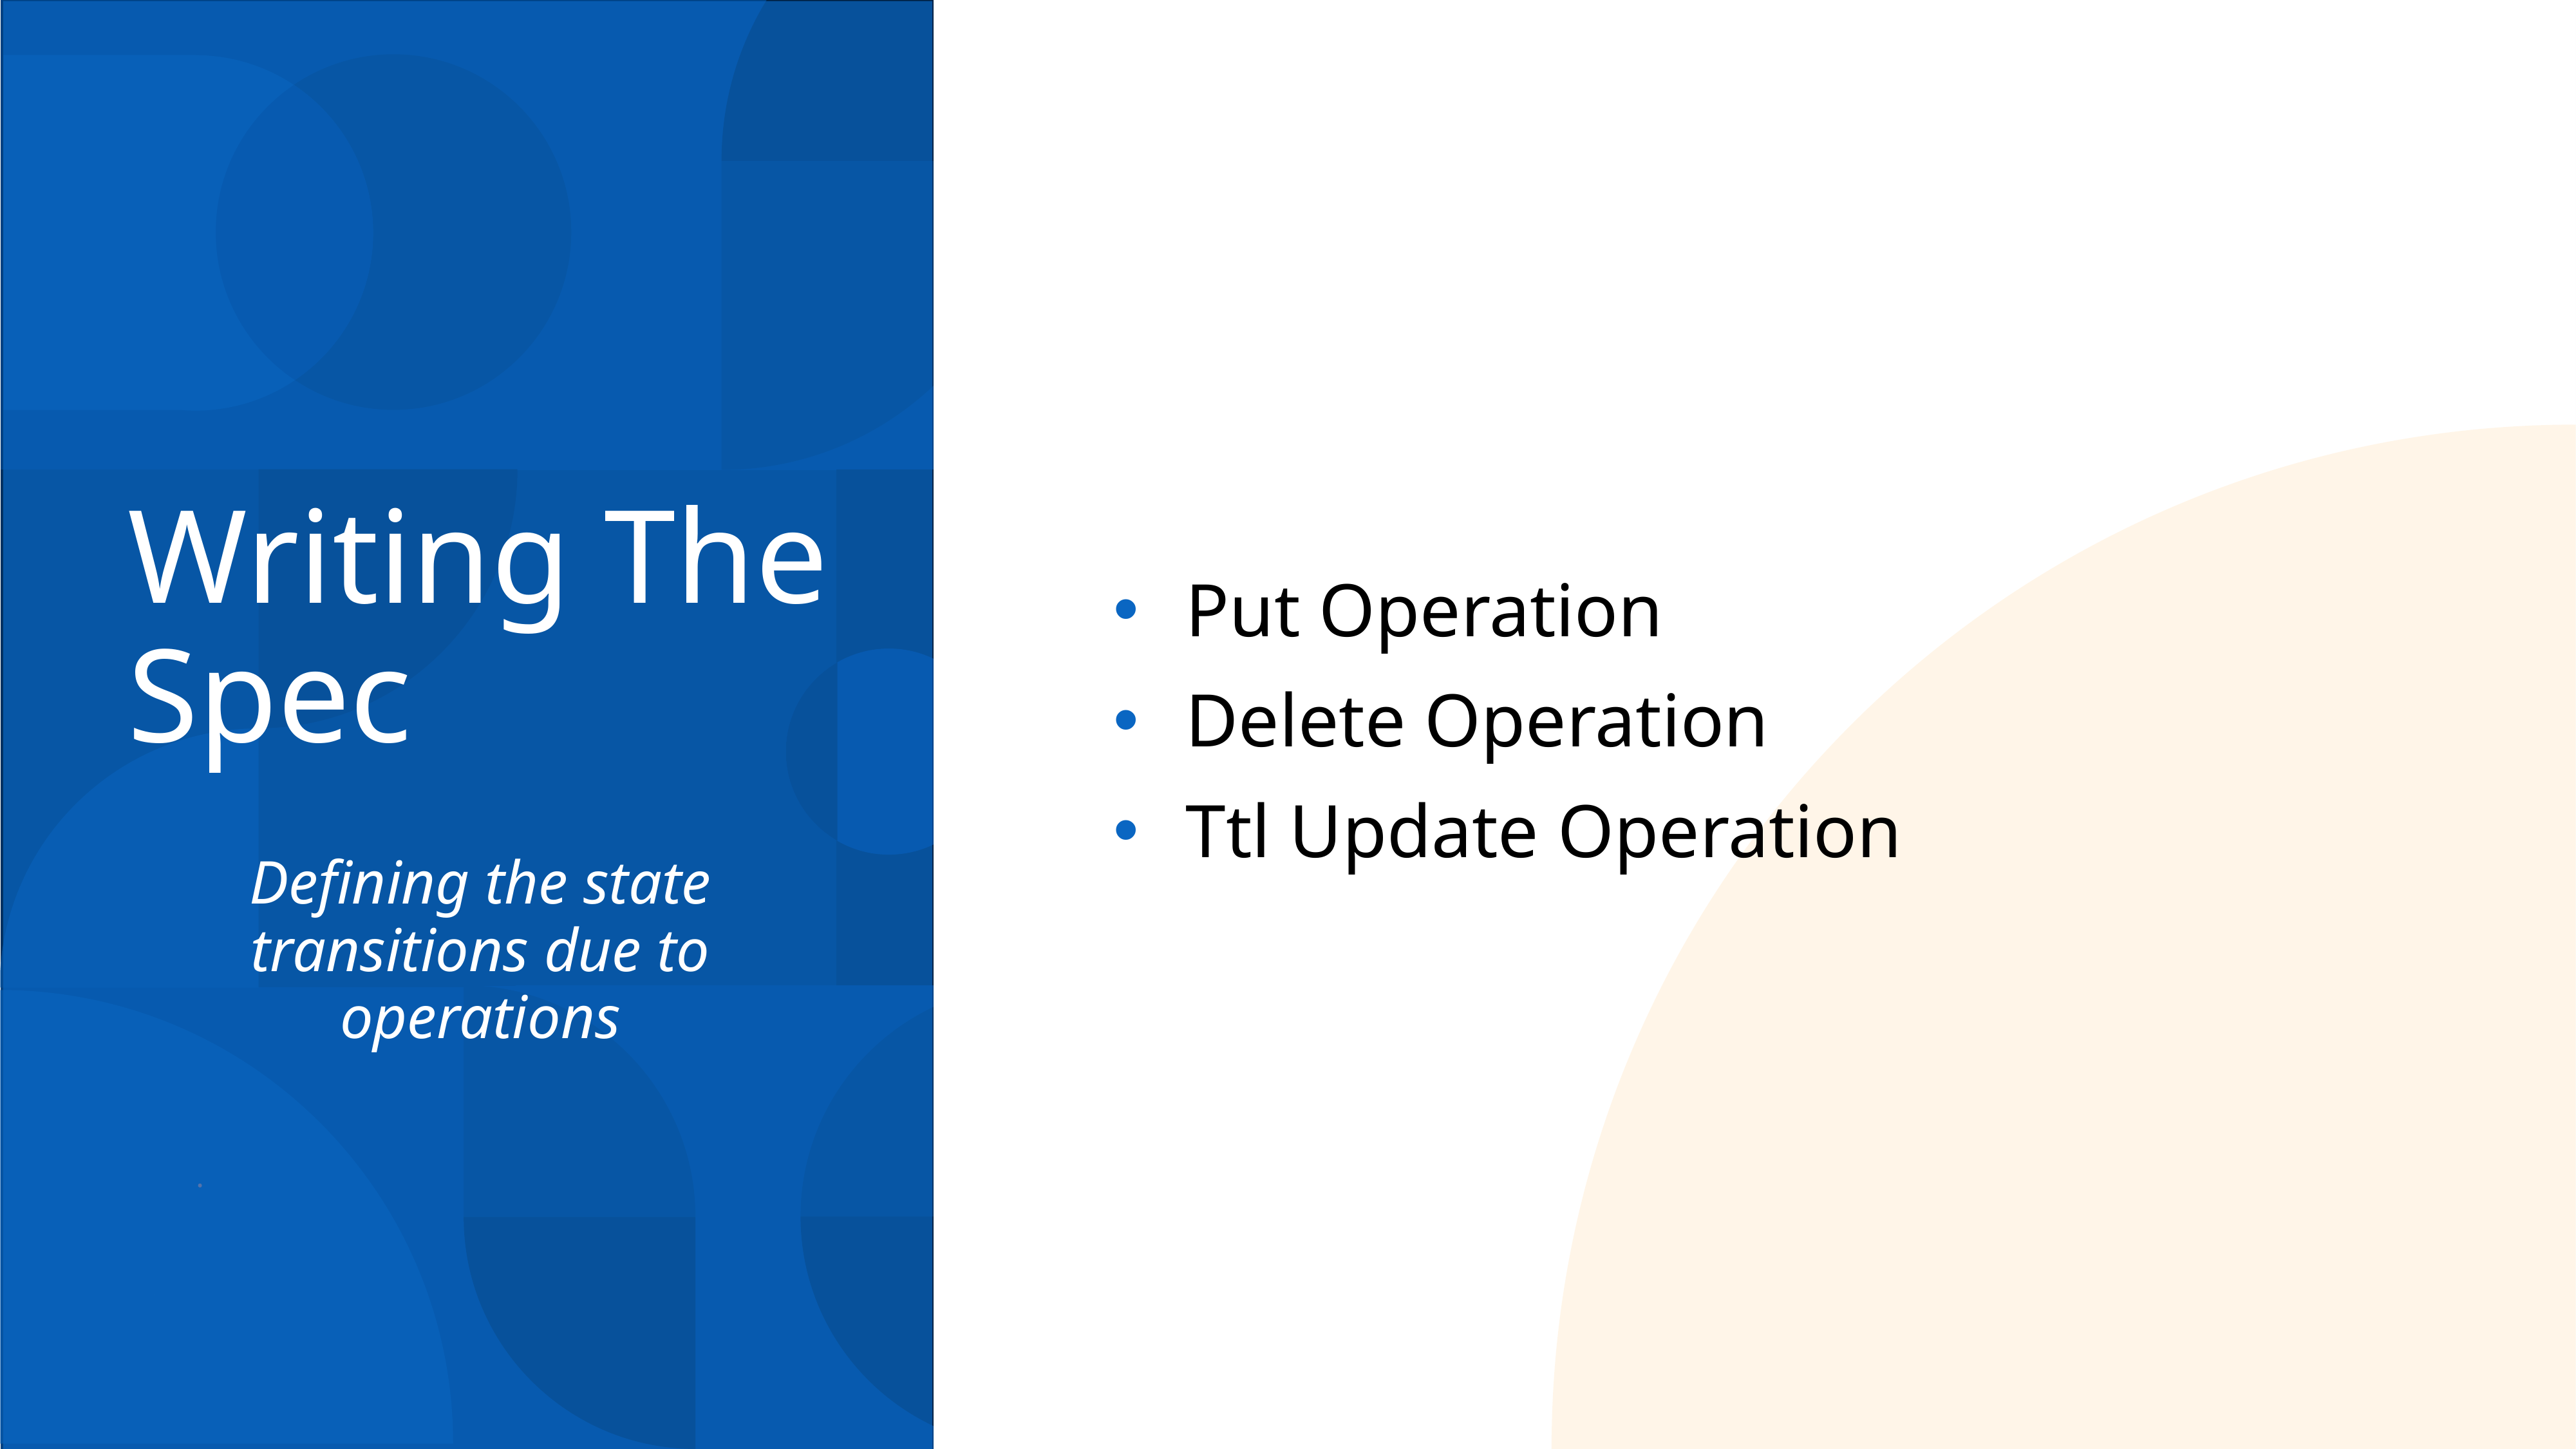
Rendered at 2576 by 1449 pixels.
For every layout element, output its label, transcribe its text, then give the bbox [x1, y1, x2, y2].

list Put Operation Delete Operation Ttl Update Operation [1113, 142, 2348, 1305]
list Defining the state transitions due to operations [127, 850, 833, 1248]
text_box Writing The Spec [127, 424, 835, 770]
